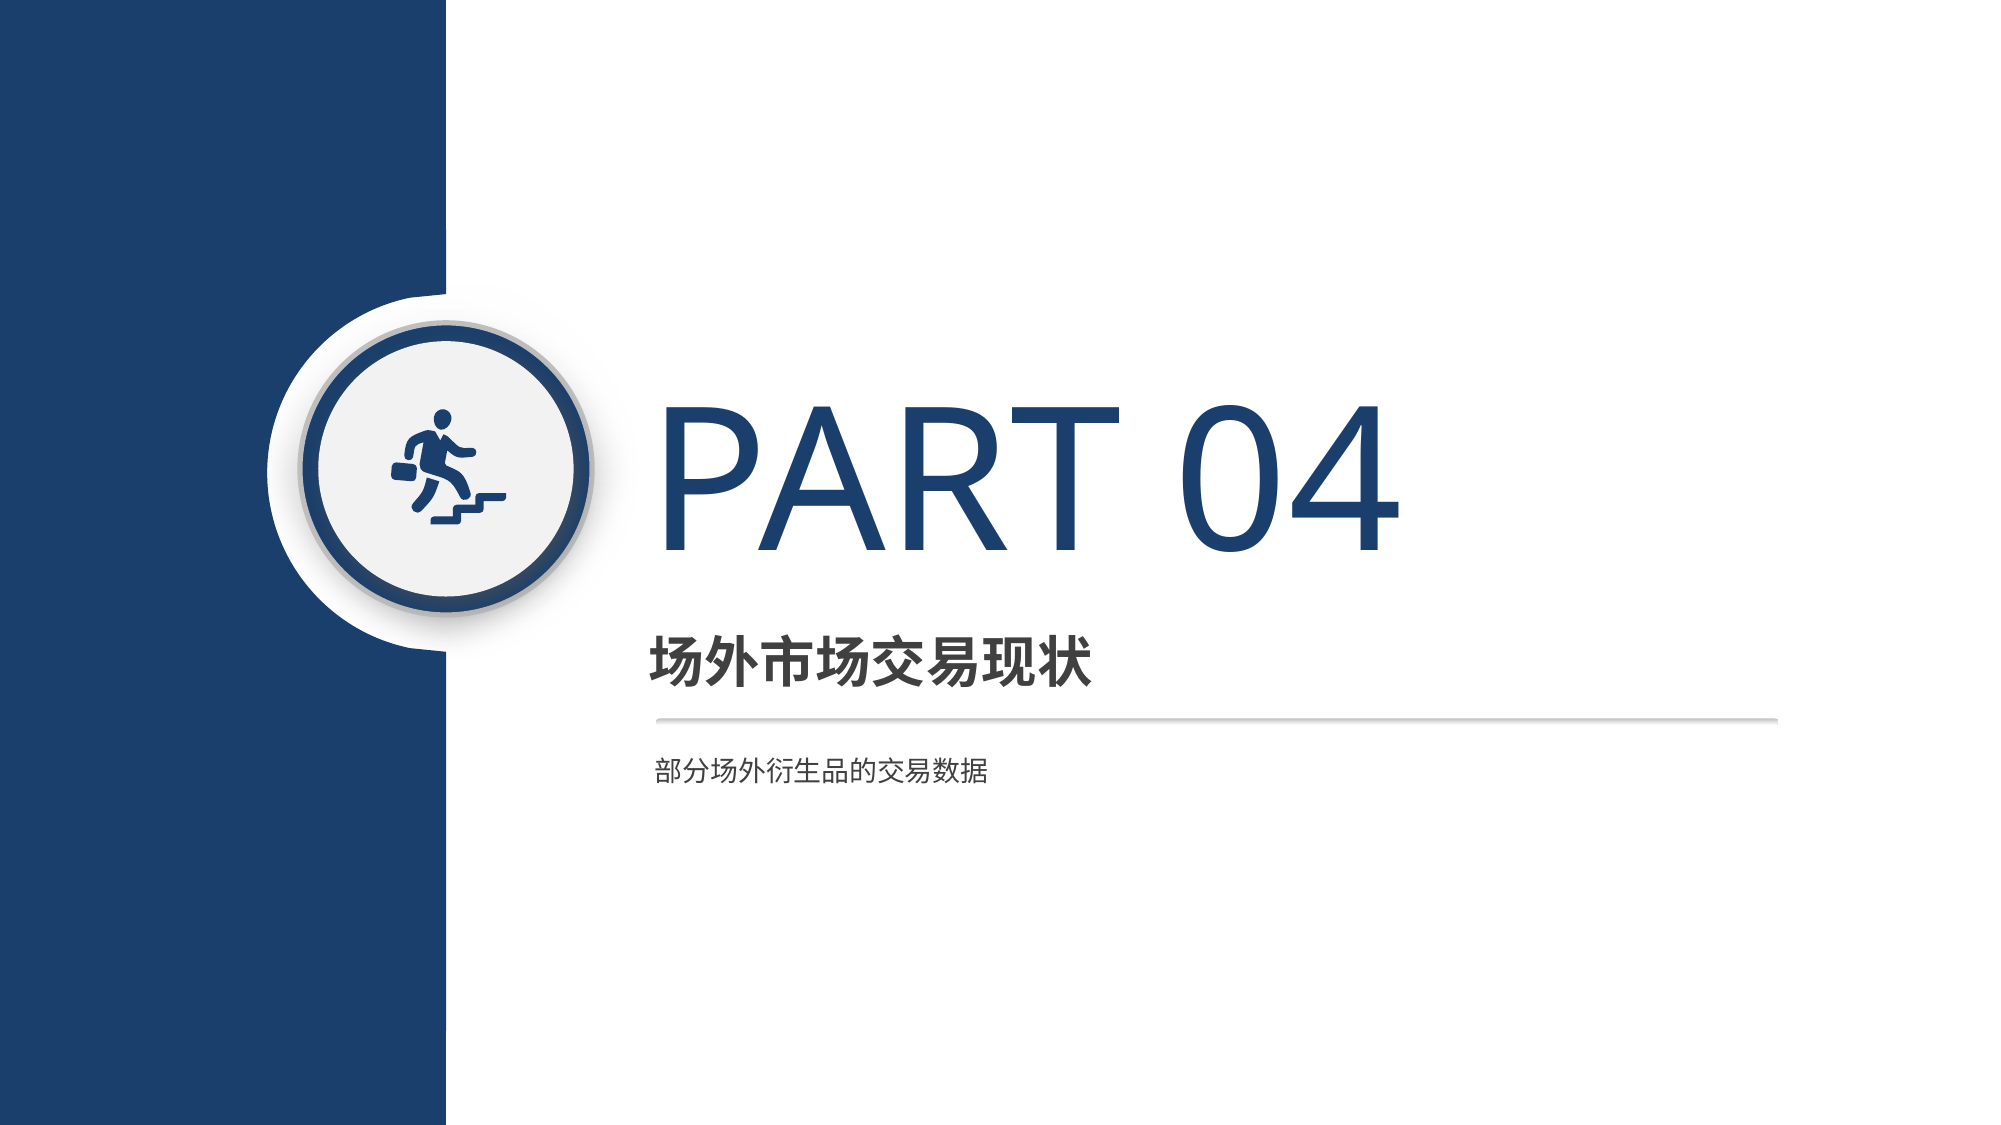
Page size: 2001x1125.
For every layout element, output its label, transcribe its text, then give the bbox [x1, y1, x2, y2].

text_box [655, 717, 1780, 727]
text_box PART 04 [642, 343, 1421, 599]
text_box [390, 408, 507, 525]
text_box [250, 273, 642, 665]
text_box [0, 0, 448, 1125]
text_box 部分场外衍生品的交易数据 [639, 739, 1779, 795]
text_box 场外市场交易现状 [634, 619, 1250, 701]
